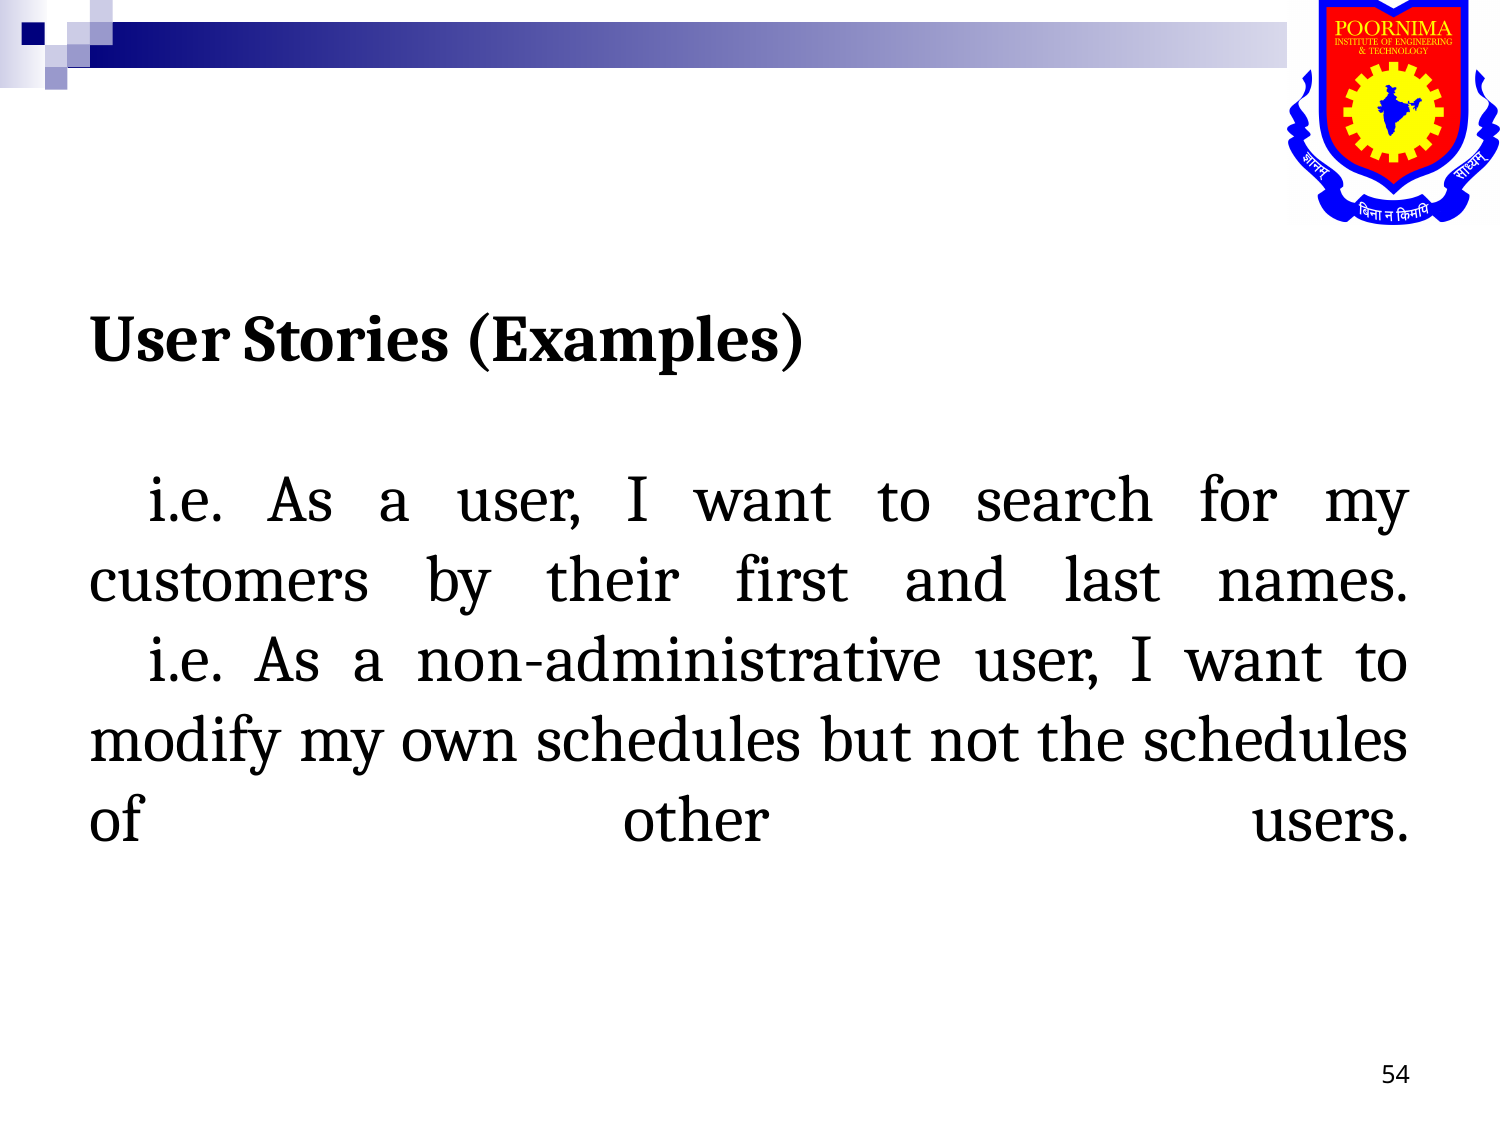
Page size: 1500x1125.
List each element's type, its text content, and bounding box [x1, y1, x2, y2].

slide_number 54 [1074, 1024, 1426, 1101]
text_box User Stories (Examples) i.e. As a user, I want to search for my customers by their first and last names. i.e. As a non-administrative user, I want to modify my own schedules but not the schedules of other users. [74, 287, 1425, 1125]
picture [1287, 0, 1500, 226]
